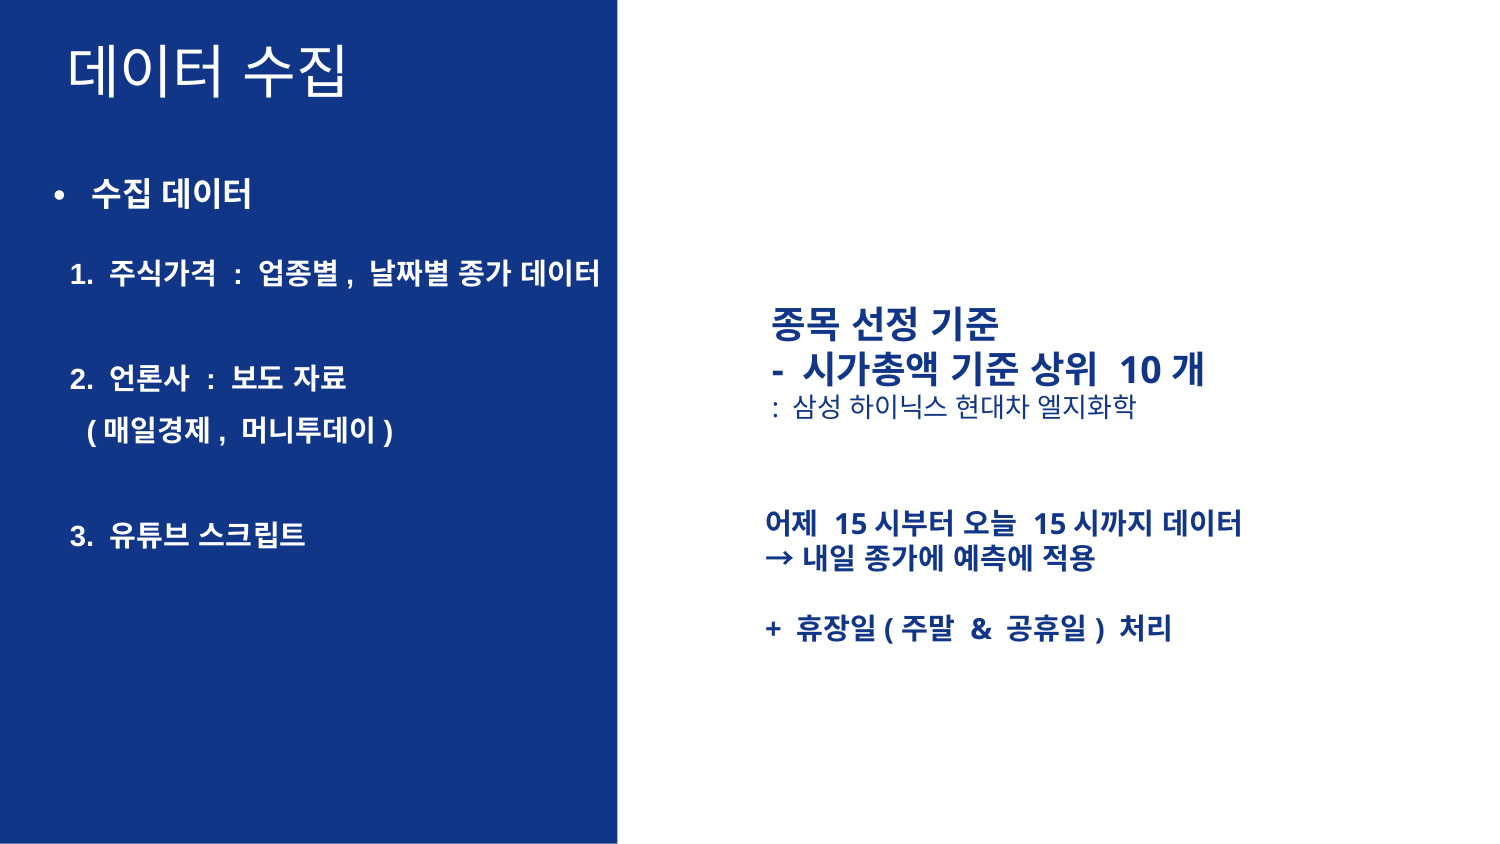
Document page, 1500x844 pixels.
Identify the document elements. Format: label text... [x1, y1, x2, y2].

title 데이터 수집 [51, 20, 1449, 123]
list • 수집 데이터 1. 주식가격 : 업종별, 날짜별 종가 데이터 2. 언론사 : 보도 자료 (매일경제, 머니투데이) 3. 유튜브 스크립트 [38, 152, 642, 770]
text_box 어제 15시부터 오늘 15시까지 데이터 → 내일 종가에 예측에 적용 + 휴장일(주말 & 공휴일) 처리 [750, 490, 1330, 660]
title 종목 선정 기준 - 시가총액 기준 상위 10개 : 삼성 하이닉스 현대차 엘지화학 [756, 285, 1270, 490]
